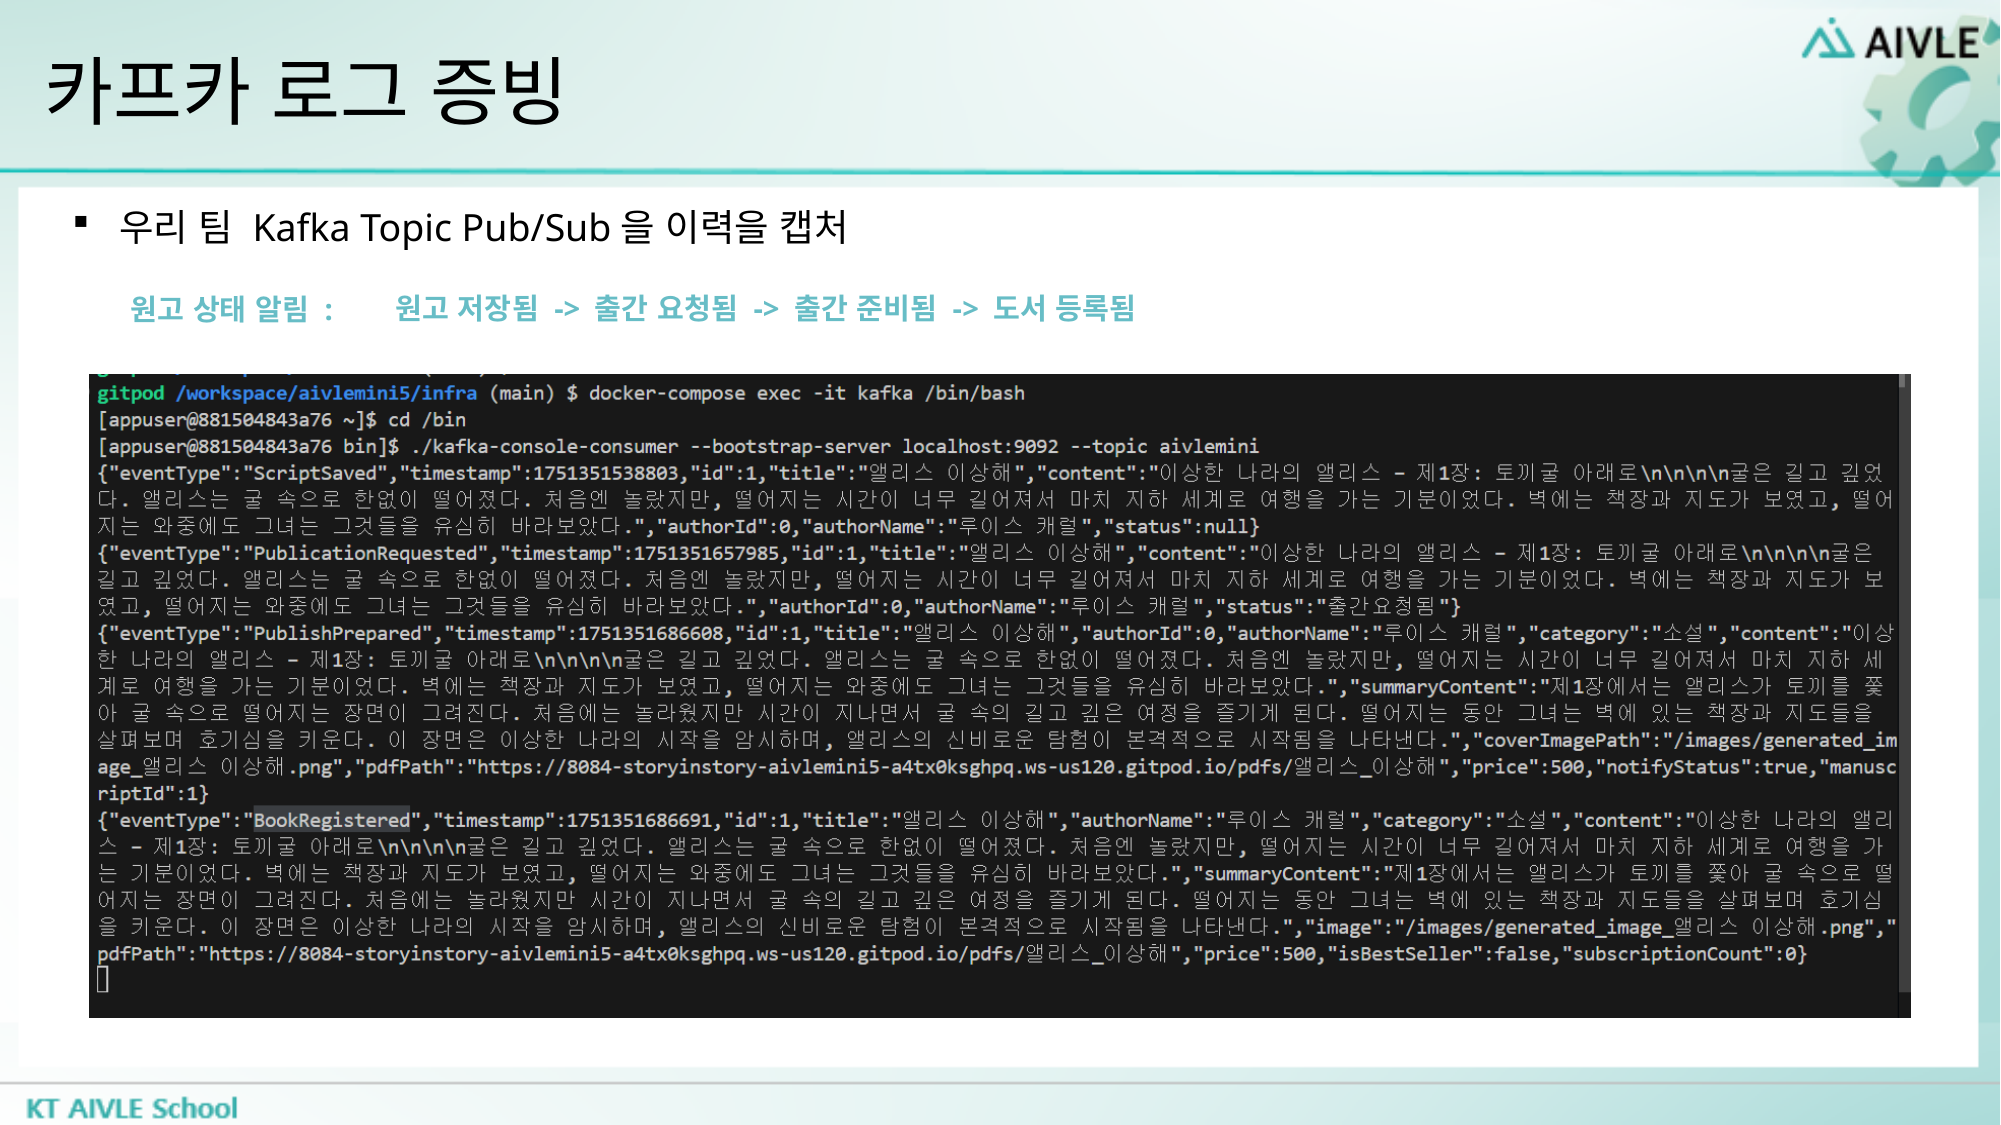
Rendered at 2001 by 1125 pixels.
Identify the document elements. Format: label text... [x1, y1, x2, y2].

title 카프카 로그 증빙 [29, 33, 1755, 157]
text_box 원고 상태 알림 : [112, 281, 563, 336]
text_box 원고 저장됨 -> 출간 요청됨 -> 출간 준비됨 -> 도서 등록됨 [563, 281, 1282, 335]
text_box 우리 팀 Kafka Topic Pub/Sub을 이력을 캡처 [57, 196, 1800, 257]
picture [0, 0, 2000, 1125]
